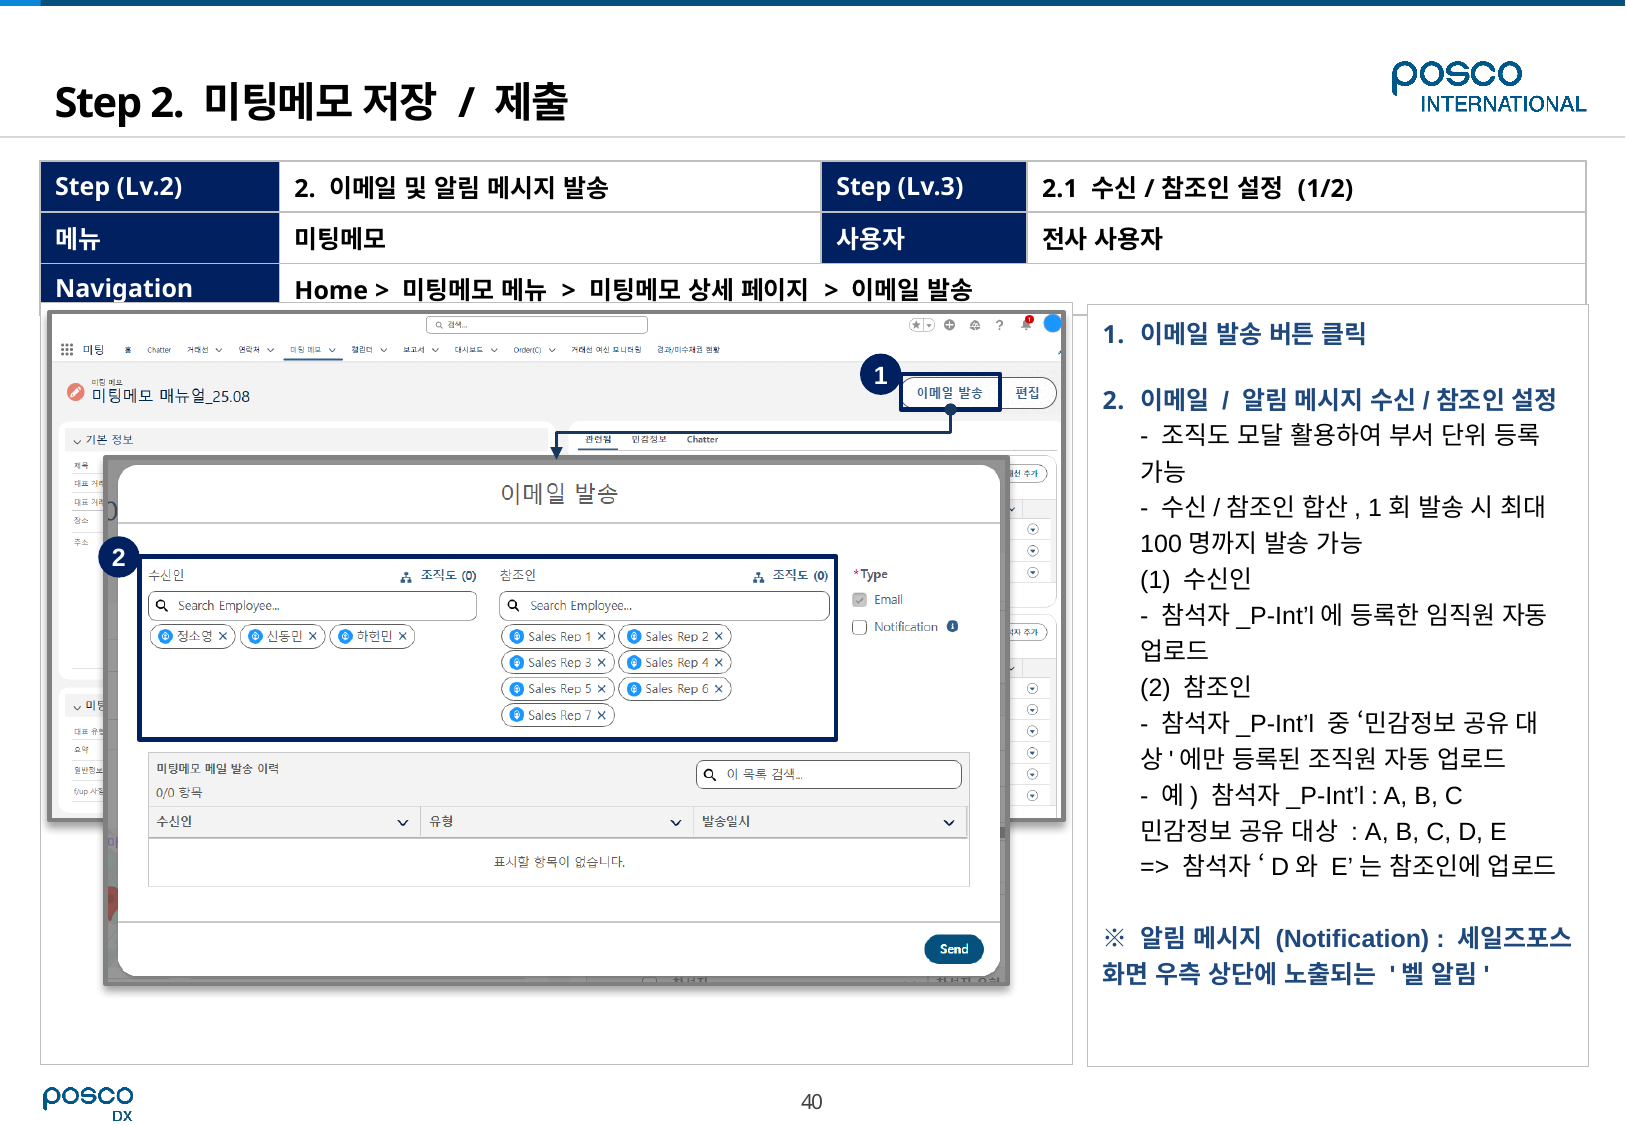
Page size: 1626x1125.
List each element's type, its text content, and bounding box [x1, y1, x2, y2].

table_cell 메뉴 [41, 213, 279, 263]
table_cell Home > 미팅메모 메뉴 > 미팅메모 상세 페이지 > 이메일 발송 [779, 264, 1585, 314]
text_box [51, 314, 728, 818]
table_header 2. 이메일 및 알림 메시지 발송 [280, 162, 820, 211]
text_box [40, 302, 1073, 1065]
table_cell Home > 미팅메모 메뉴 > 미팅메모 상세 페이지 > 이메일 발송 [280, 264, 728, 302]
picture [108, 459, 1005, 982]
picture [43, 1087, 133, 1121]
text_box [779, 314, 1062, 818]
table_cell Navigation [41, 264, 279, 302]
text_box 이메일 발송 버튼 클릭 이메일 / 알림 메시지 수신/참조인 설정 - 조직도 모달 활용하여 부서 단위 등록 가능 - 수신/참조인 합산, 1회 발송 시 최대 100명까지 발송 가능 (1) 수신인 - 참석자_P-Int’l에 등록한 임직원 자동 업로드 (2) 참조인 - 참석자_P-Int’l 중 ‘민감정보 공유 대상'에만 등록된 조직원 자동 업로드 - 예) 참석자_P-Int’l : A, B, C 민감정보 공유 대상 : A, B, C, D, E => 참석자 ‘D와 E’는 참조인에 업로드 ※ 알림 메시지 (Notification) : 세일즈포스 화면 우측 상단에 노출되는 '벨 알림' [1087, 304, 1589, 1067]
table_header Step (Lv.2) [41, 162, 279, 211]
table_header 2.1 수신/참조인 설정 (1/2) [1028, 162, 1585, 211]
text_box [728, 237, 779, 632]
table_header Step (Lv.3) [822, 162, 1026, 211]
picture [1391, 59, 1587, 113]
picture [0, 0, 41, 6]
table_cell 사용자 [822, 213, 1026, 263]
table_cell 전사 사용자 [1028, 213, 1585, 263]
text_box Step 2. 미팅메모 저장 / 제출 [39, 68, 685, 115]
table_cell 미팅메모 [280, 213, 820, 263]
